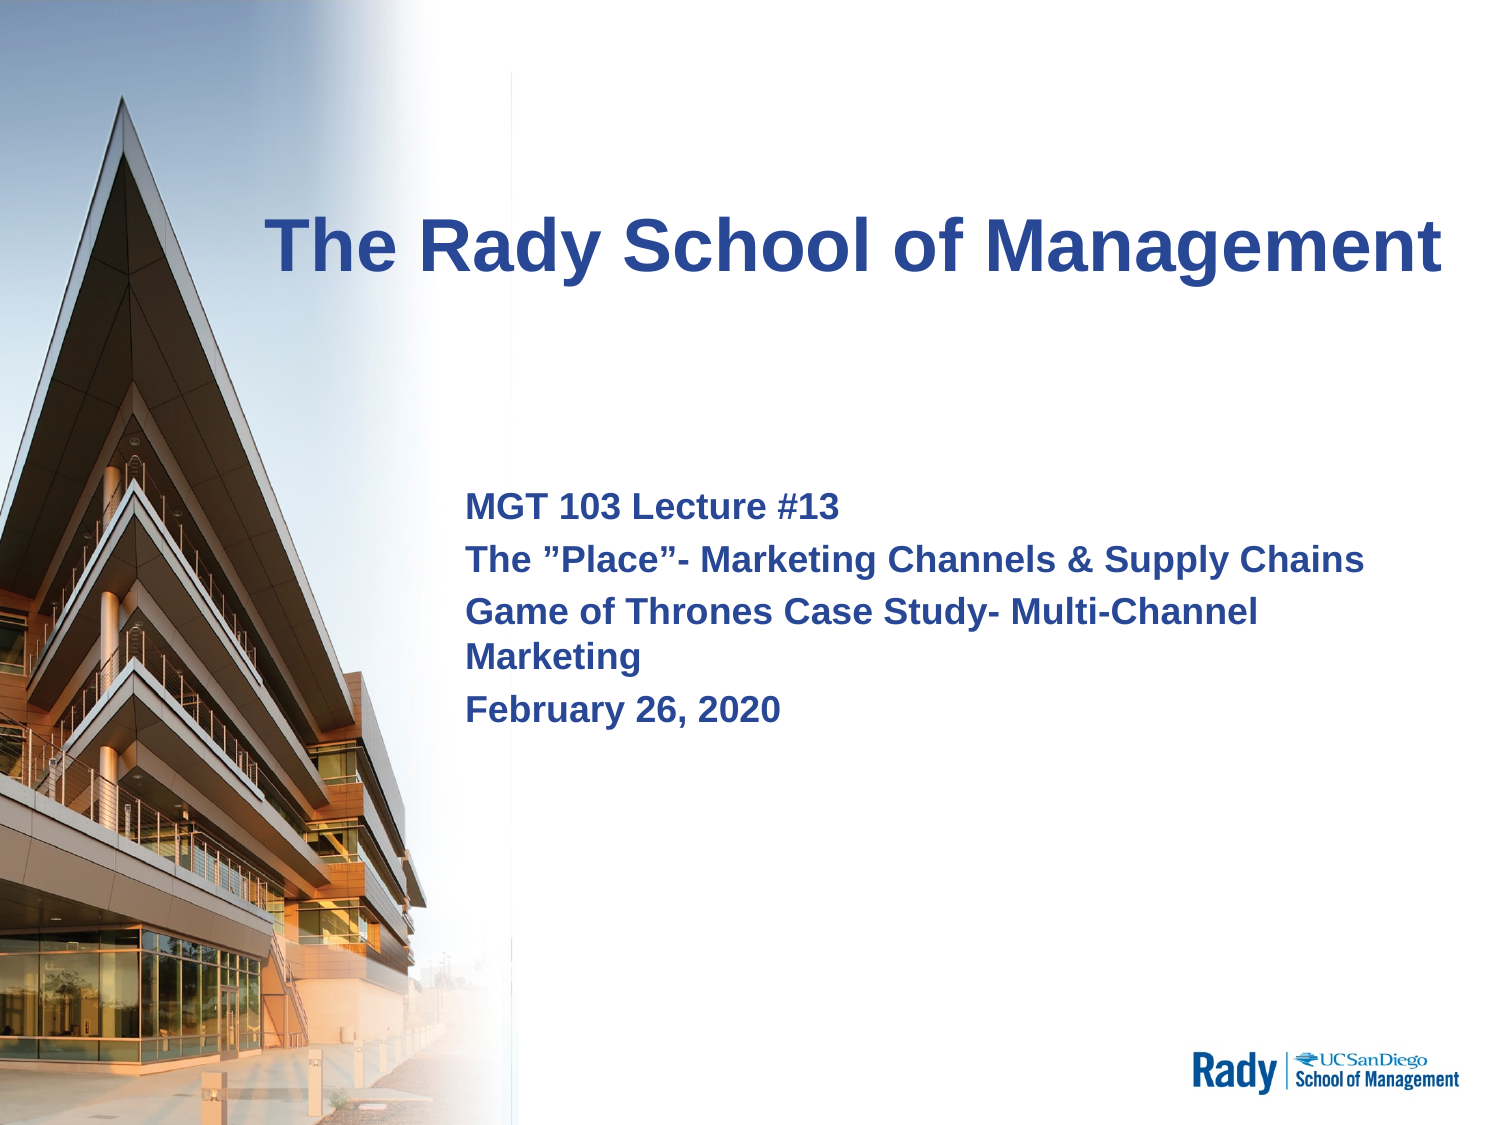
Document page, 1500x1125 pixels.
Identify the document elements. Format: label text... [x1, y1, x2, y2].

picture [1187, 1044, 1463, 1101]
title The Rady School of Management [249, 112, 1500, 451]
subtitle MGT 103 Lecture #13 The ”Place”- Marketing Channels & Supply Chains Game of Thrones Case Study- Multi-Channel Marketing February 26, 2020 [449, 474, 1382, 701]
picture [0, 0, 519, 1125]
